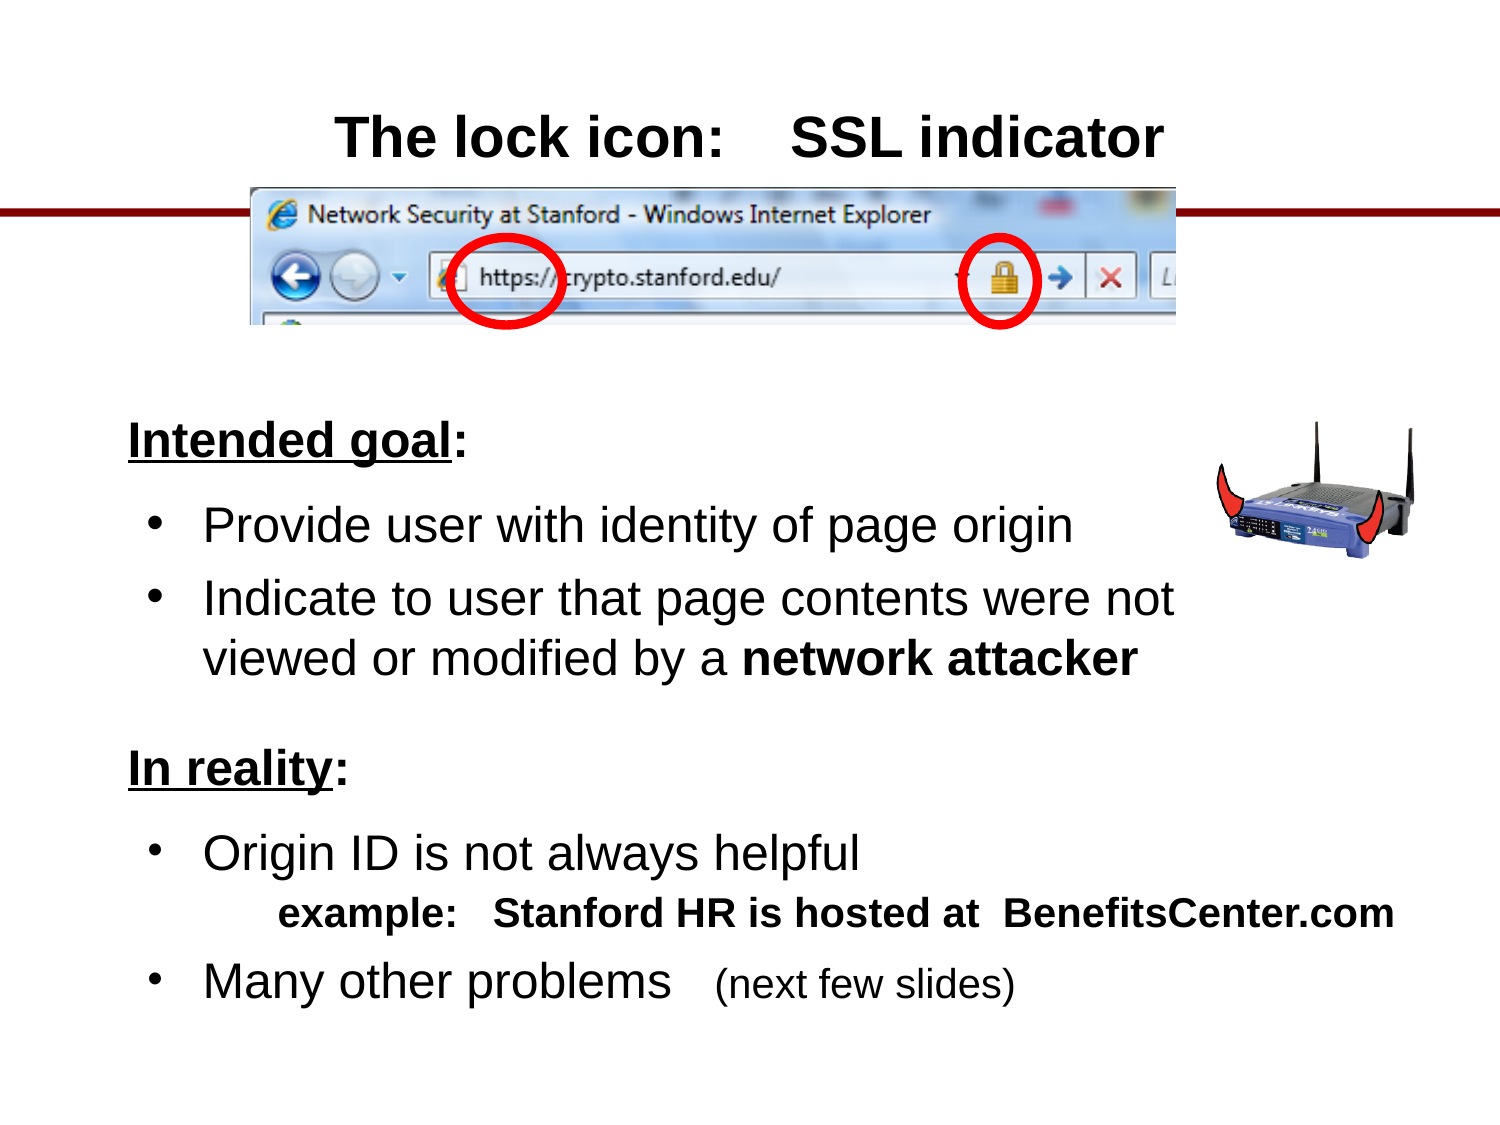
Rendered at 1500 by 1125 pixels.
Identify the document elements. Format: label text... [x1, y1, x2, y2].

picture [1212, 412, 1420, 564]
list Intended goal: Provide user with identity of page origin Indicate to user that page contents were not viewed or modified by a network attacker In reality: Origin ID is not always helpful example: Stanford HR is hosted at BenefitsCenter.com Many other problems (next few slides) [112, 399, 1463, 1038]
title The lock icon: SSL indicator [112, 40, 1388, 229]
picture [249, 187, 1177, 326]
